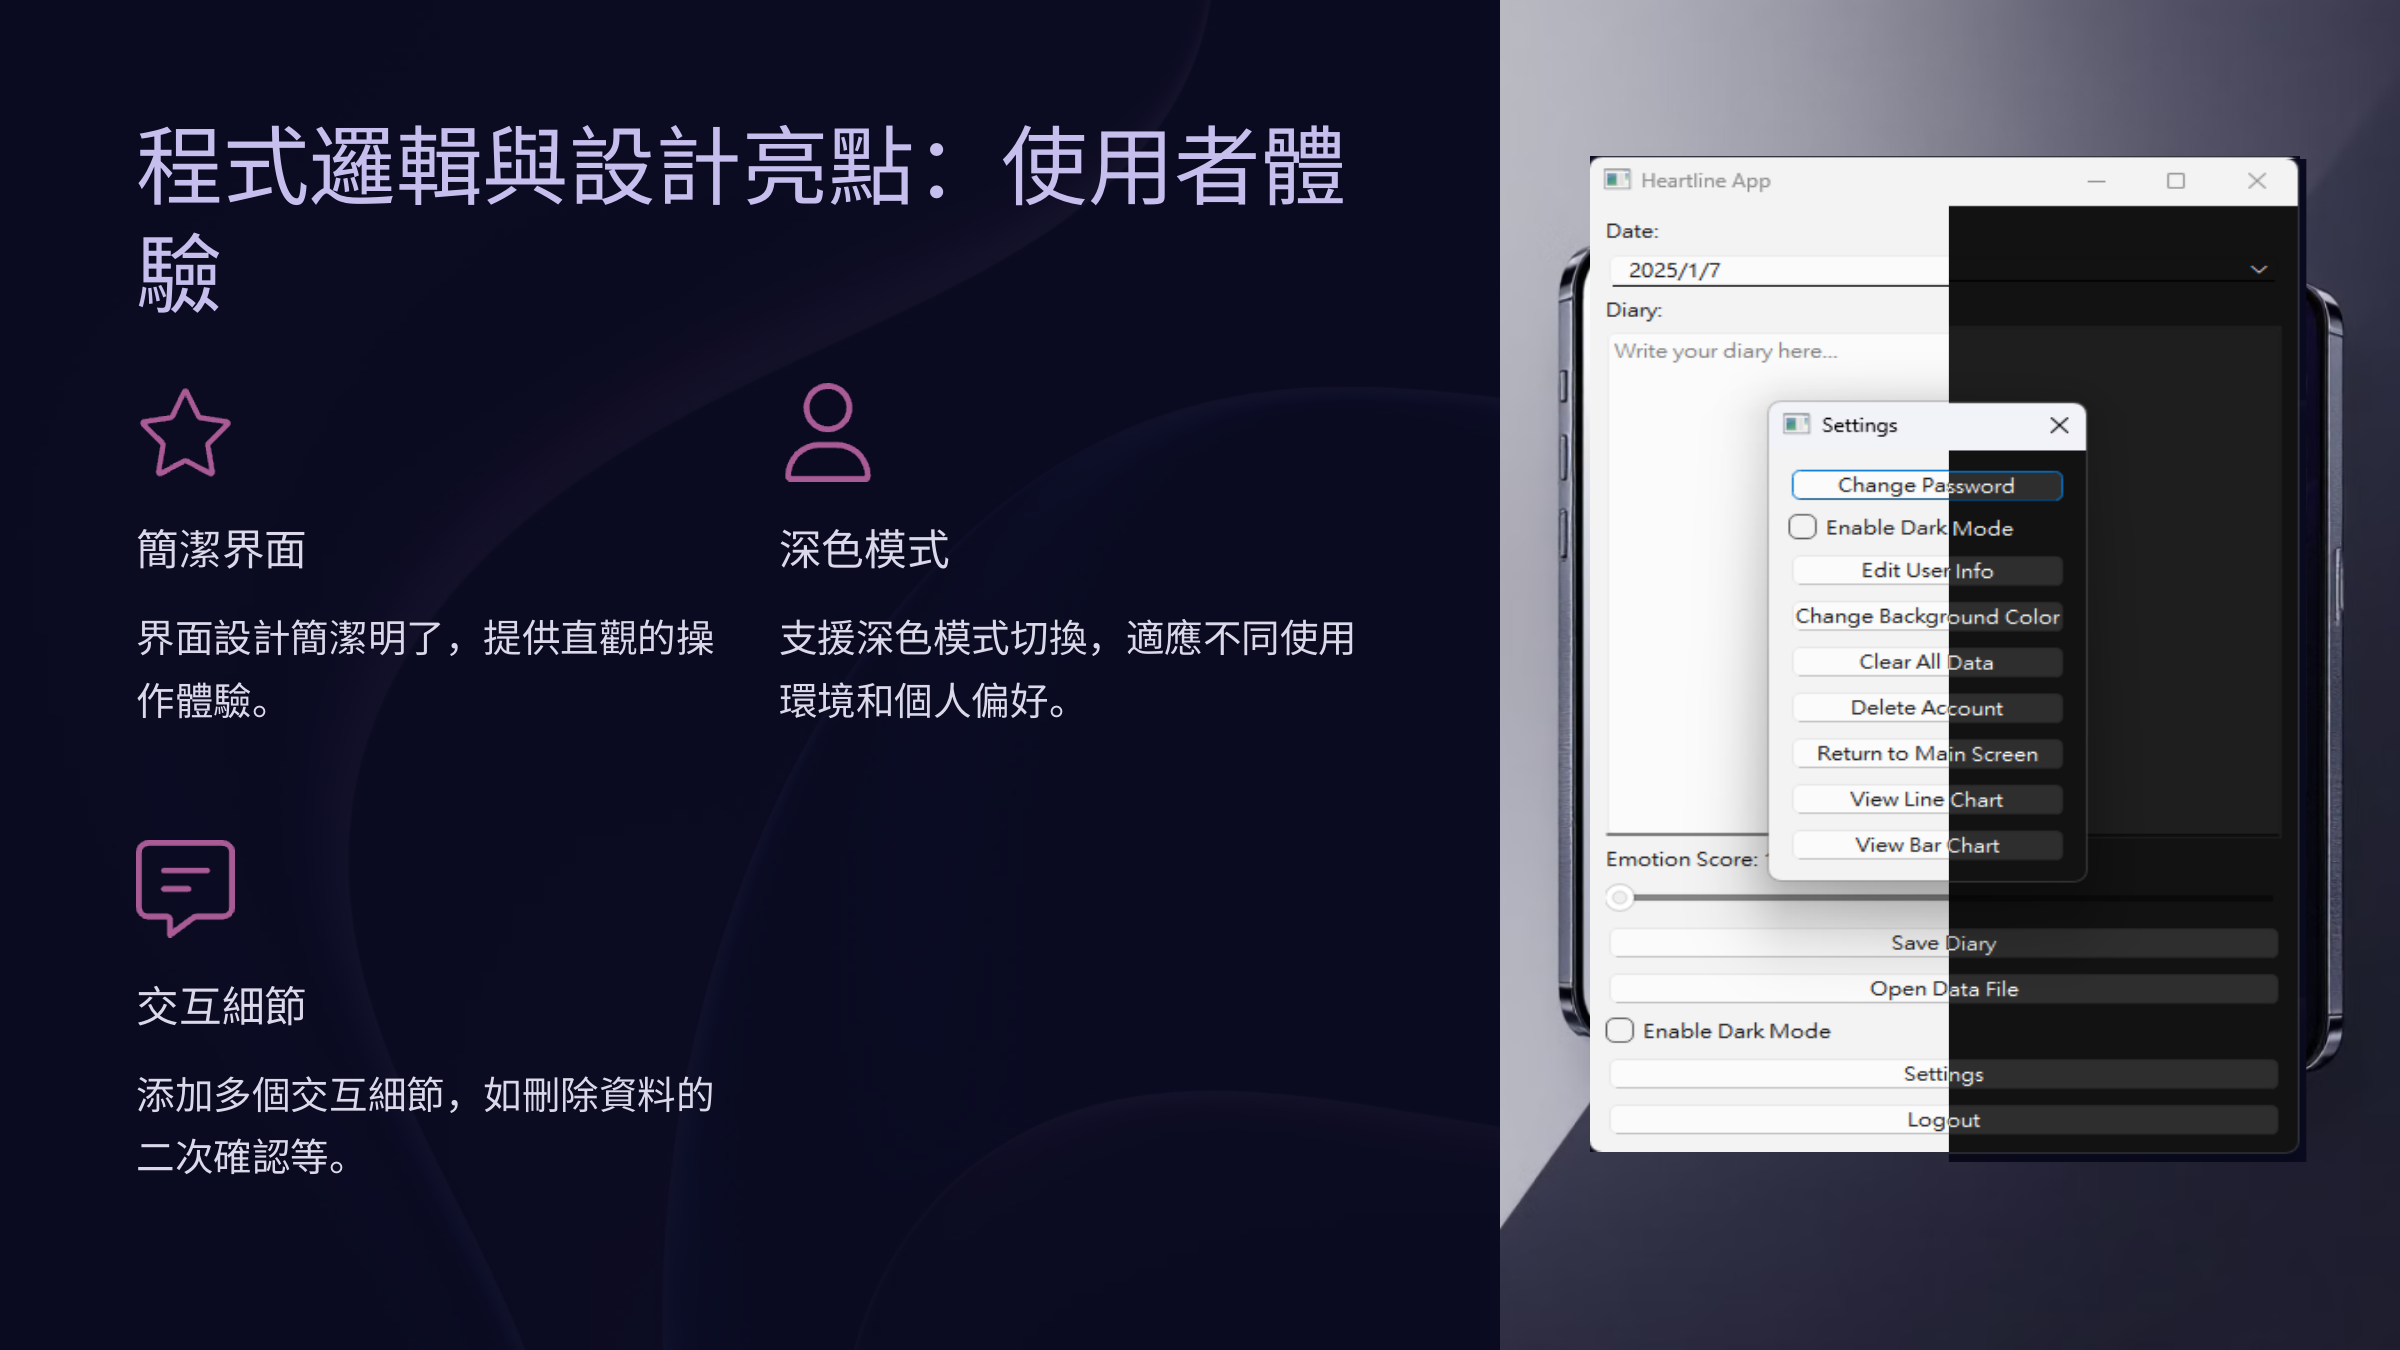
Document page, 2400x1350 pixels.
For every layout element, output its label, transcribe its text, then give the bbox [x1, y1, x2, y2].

picture [136, 840, 235, 938]
picture [1499, 0, 2400, 1350]
text_box 交互細節 [136, 977, 571, 1032]
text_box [1590, 156, 2307, 1162]
text_box 簡潔界面 [136, 520, 571, 575]
picture [136, 383, 235, 482]
text_box 深色模式 [779, 520, 1214, 575]
text_box 支援深色模式切換，適應不同使用環境和個人偏好。 [779, 597, 1364, 723]
text_box 界面設計簡潔明了，提供直觀的操作體驗。 [136, 597, 721, 723]
text_box 程式邏輯與設計亮點：使用者體驗 [136, 107, 1364, 325]
text_box 添加多個交互細節，如刪除資料的二次確認等。 [136, 1054, 721, 1243]
picture [779, 383, 878, 482]
